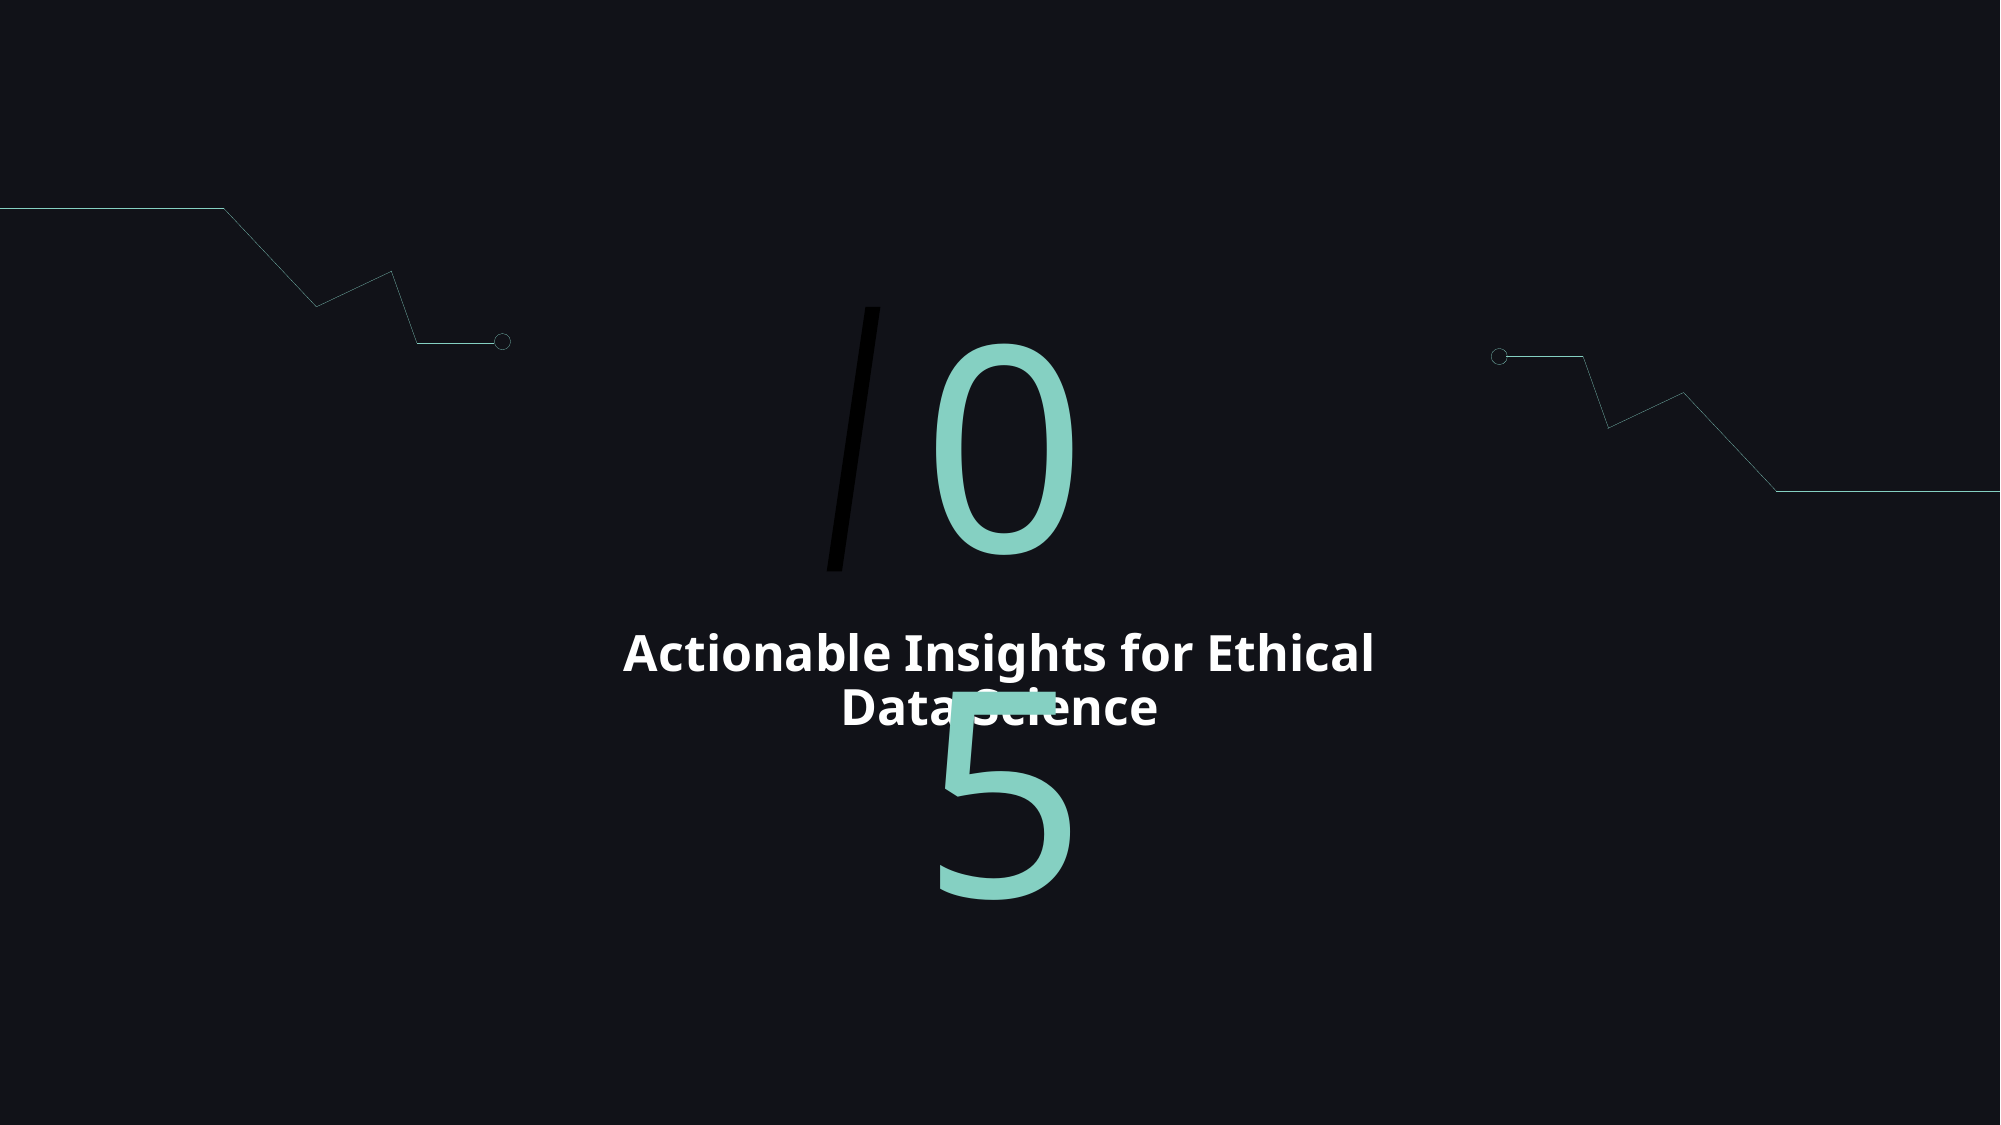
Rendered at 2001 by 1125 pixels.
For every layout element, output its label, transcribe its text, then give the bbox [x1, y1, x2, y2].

title Actionable Insights for Ethical Data Science [555, 620, 907, 768]
text_box 05 [907, 257, 1265, 963]
title Actionable Insights for Ethical Data Science [1265, 620, 1445, 768]
